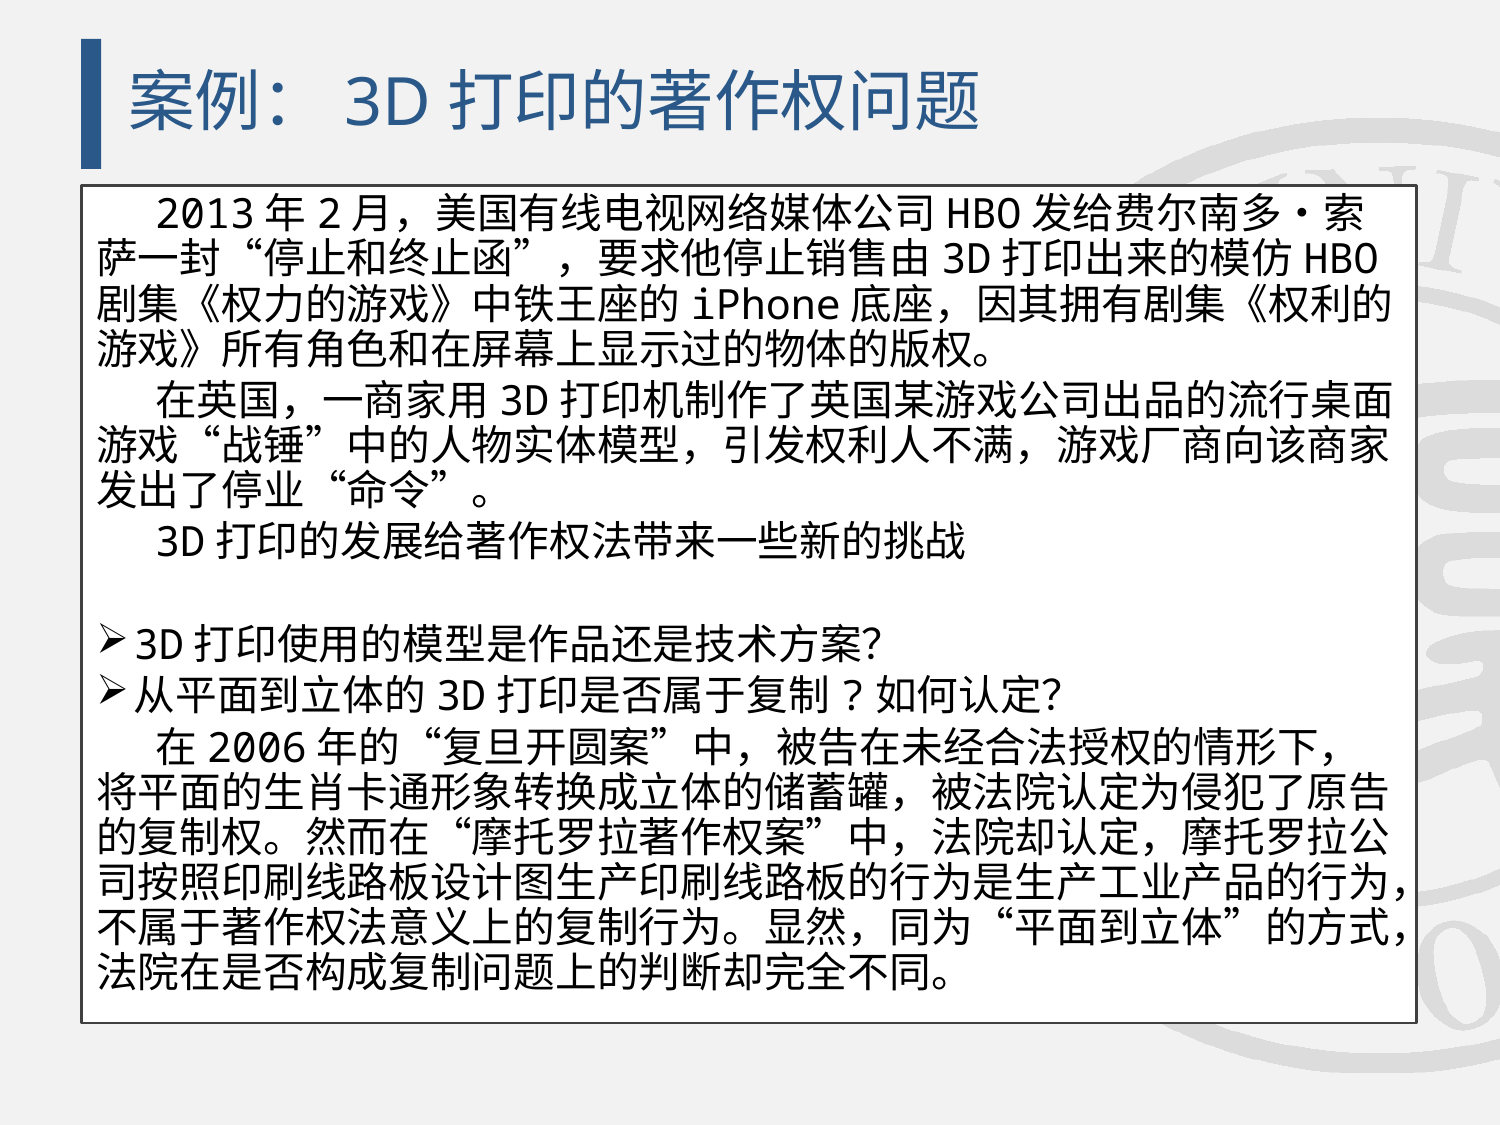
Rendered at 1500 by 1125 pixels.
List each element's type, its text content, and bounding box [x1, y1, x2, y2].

title 案例：3D打印的著作权问题 [113, 49, 1387, 159]
list 2013年2月，美国有线电视网络媒体公司HBO发给费尔南多・索萨一封“停止和终止函”，要求他停止销售由3D打印出来的模仿HBO剧集《权力的游戏》中铁王座的iPhone底座，因其拥有剧集《权利的游戏》所有角色和在屏幕上显示过的物体的版权。 在英国，一商家用3D打印机制作了英国某游戏公司出品的流行桌面游戏“战锤”中的人物实体模型，引发权利人不满，游戏厂商向该商家发出了停业“命令”。 3D打印的发展给著作权法带来一些新的挑战 3D打印使用的模型是作品还是技术方案？ 从平面到立体的3D打印是否属于复制?如何认定？ 在2006年的“复旦开圆案”中，被告在未经合法授权的情形下，将平面的生肖卡通形象转换成立体的储蓄罐，被法院认定为侵犯了原告的复制权。然而在“摩托罗拉著作权案”中，法院却认定，摩托罗拉公司按照印刷线路板设计图生产印刷线路板的行为是生产工业产品的行为，不属于著作权法意义上的复制行为。显然，同为“平面到立体”的方式，法院在是否构成复制问题上的判断却完全不同。 [81, 185, 1417, 1023]
